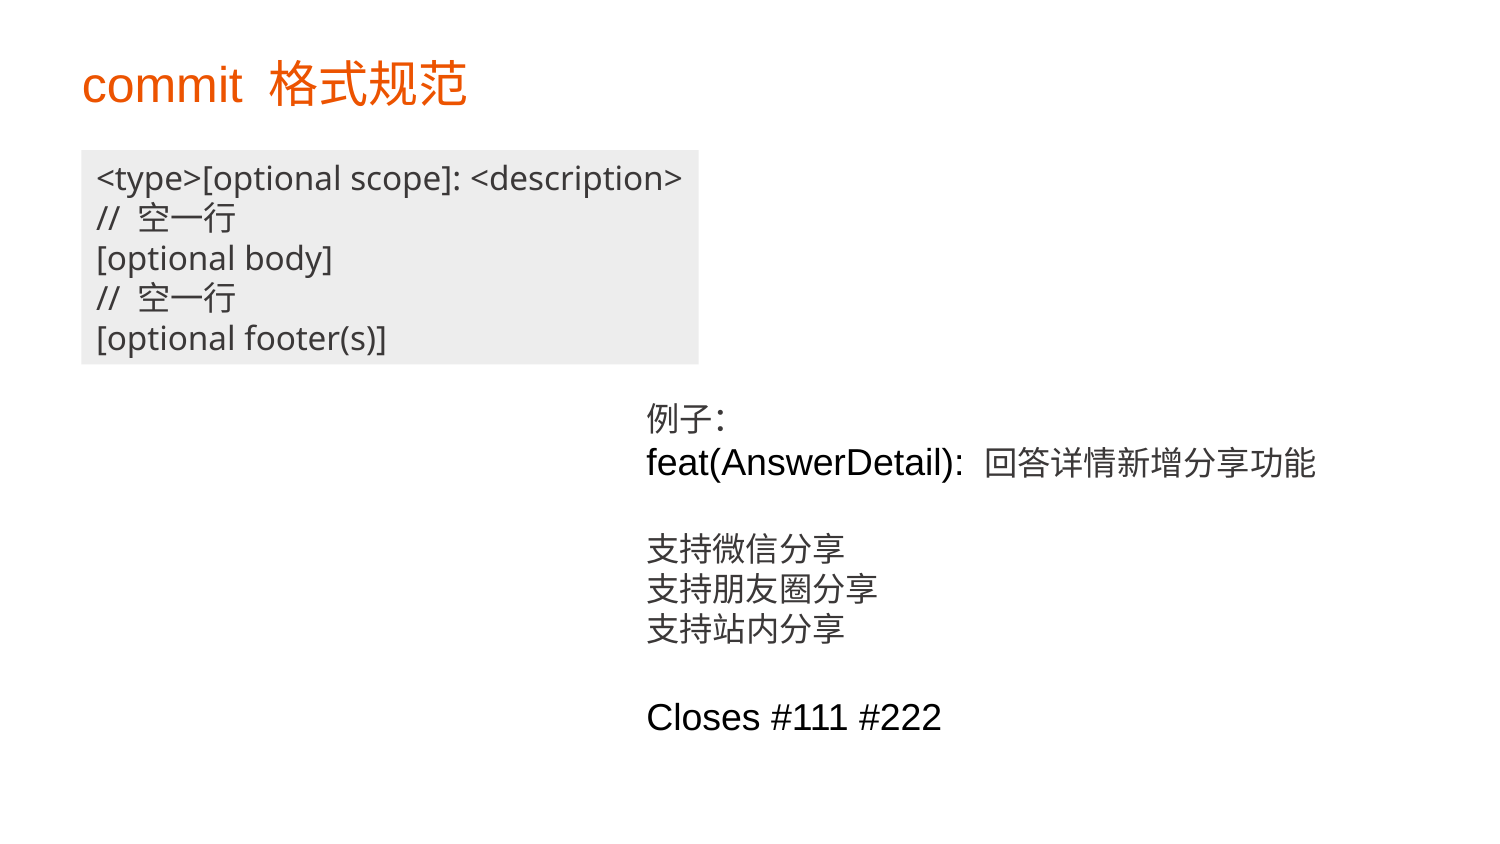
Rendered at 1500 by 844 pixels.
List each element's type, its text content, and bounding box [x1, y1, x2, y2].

title commit 格式规范 [66, 31, 629, 122]
text_box <type>[optional scope]: <description> // 空一行 [optional body] // 空一行 [optional footer(s)] [81, 150, 699, 365]
text_box 例子： feat(AnswerDetail): 回答详情新增分享功能 支持微信分享 支持朋友圈分享 支持站内分享 Closes #111 #222 [631, 390, 1332, 746]
